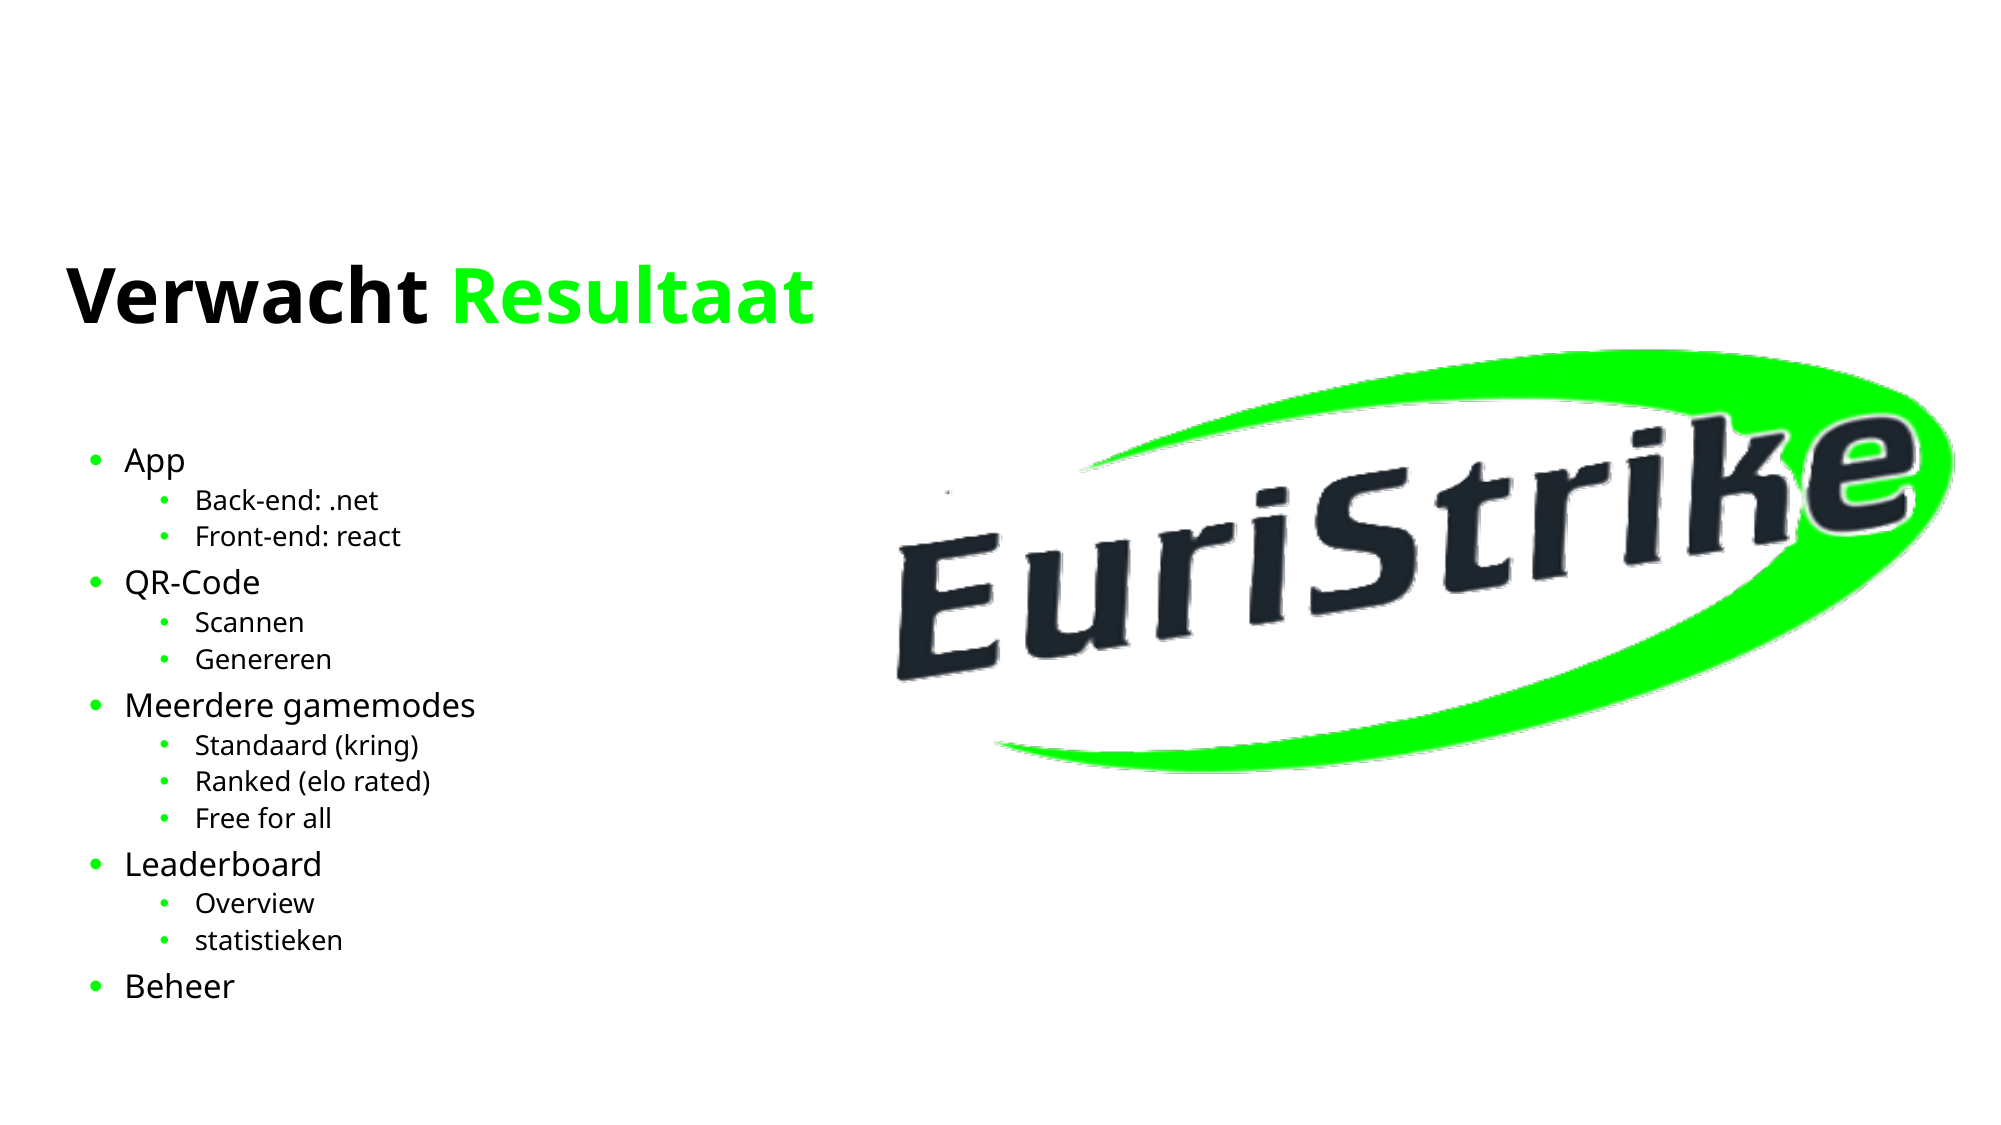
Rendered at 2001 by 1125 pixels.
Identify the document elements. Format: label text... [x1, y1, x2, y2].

title Verwacht Resultaat [51, 239, 863, 358]
text_box [863, 94, 1977, 1005]
list App Back-end: .net Front-end: react QR-Code Scannen Genereren Meerdere gamemodes Standaard (kring) Ranked (elo rated) Free for all Leaderboard Overview statistieken Beheer [73, 436, 836, 1021]
